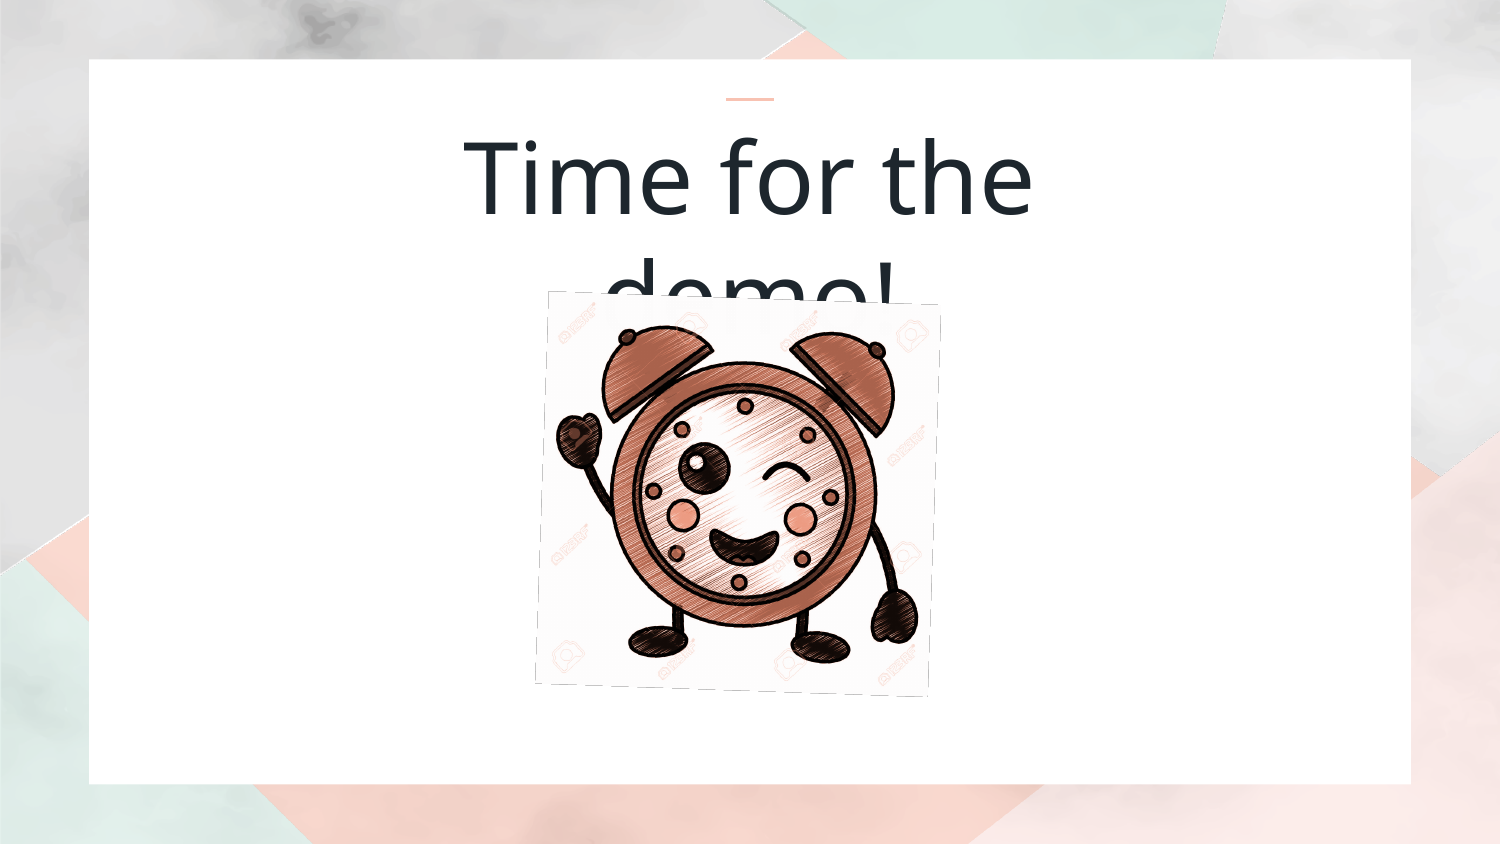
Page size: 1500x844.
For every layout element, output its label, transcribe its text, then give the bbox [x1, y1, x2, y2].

picture [0, 0, 1500, 844]
title Time for the demo! [323, 99, 1177, 187]
